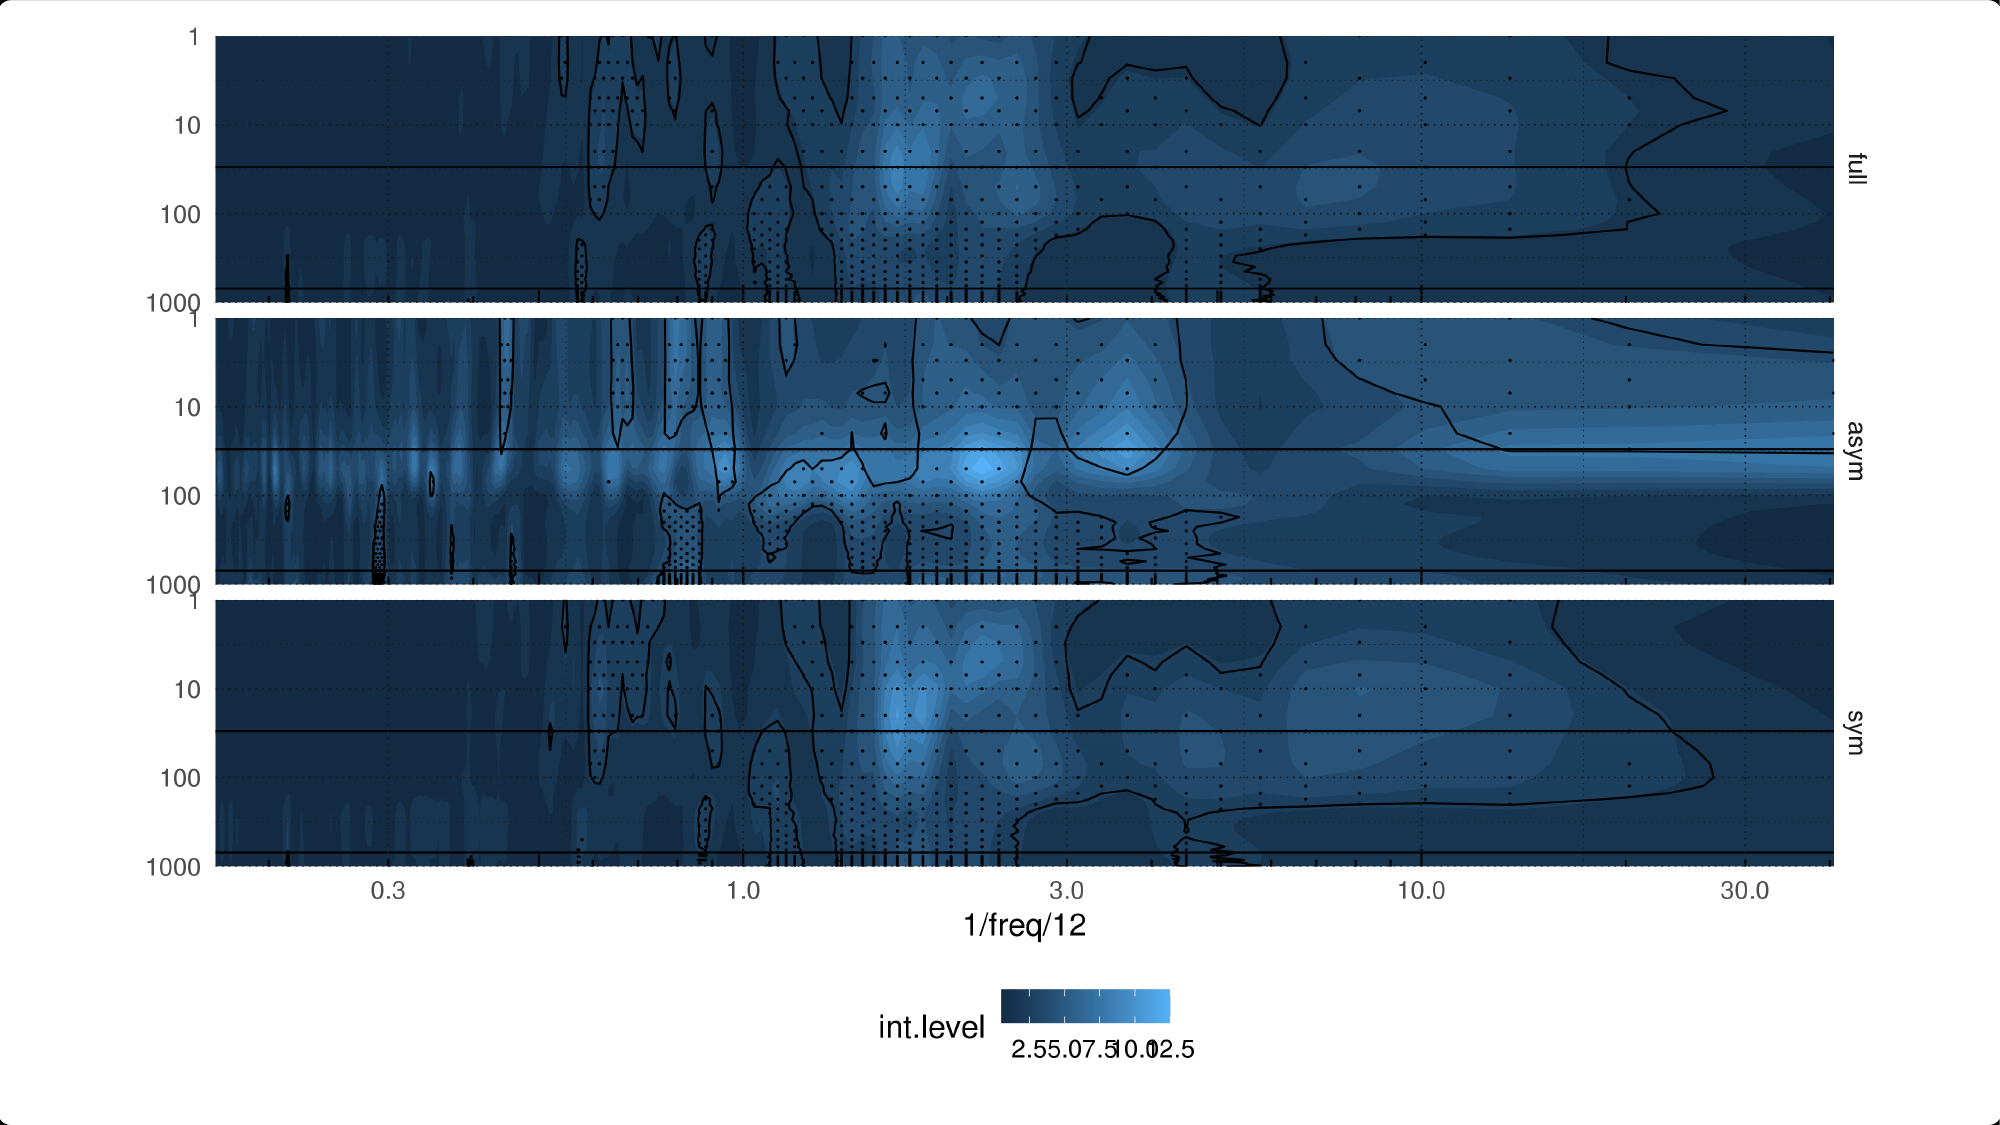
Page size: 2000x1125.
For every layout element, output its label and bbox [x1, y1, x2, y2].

picture [91, 20, 1898, 1094]
